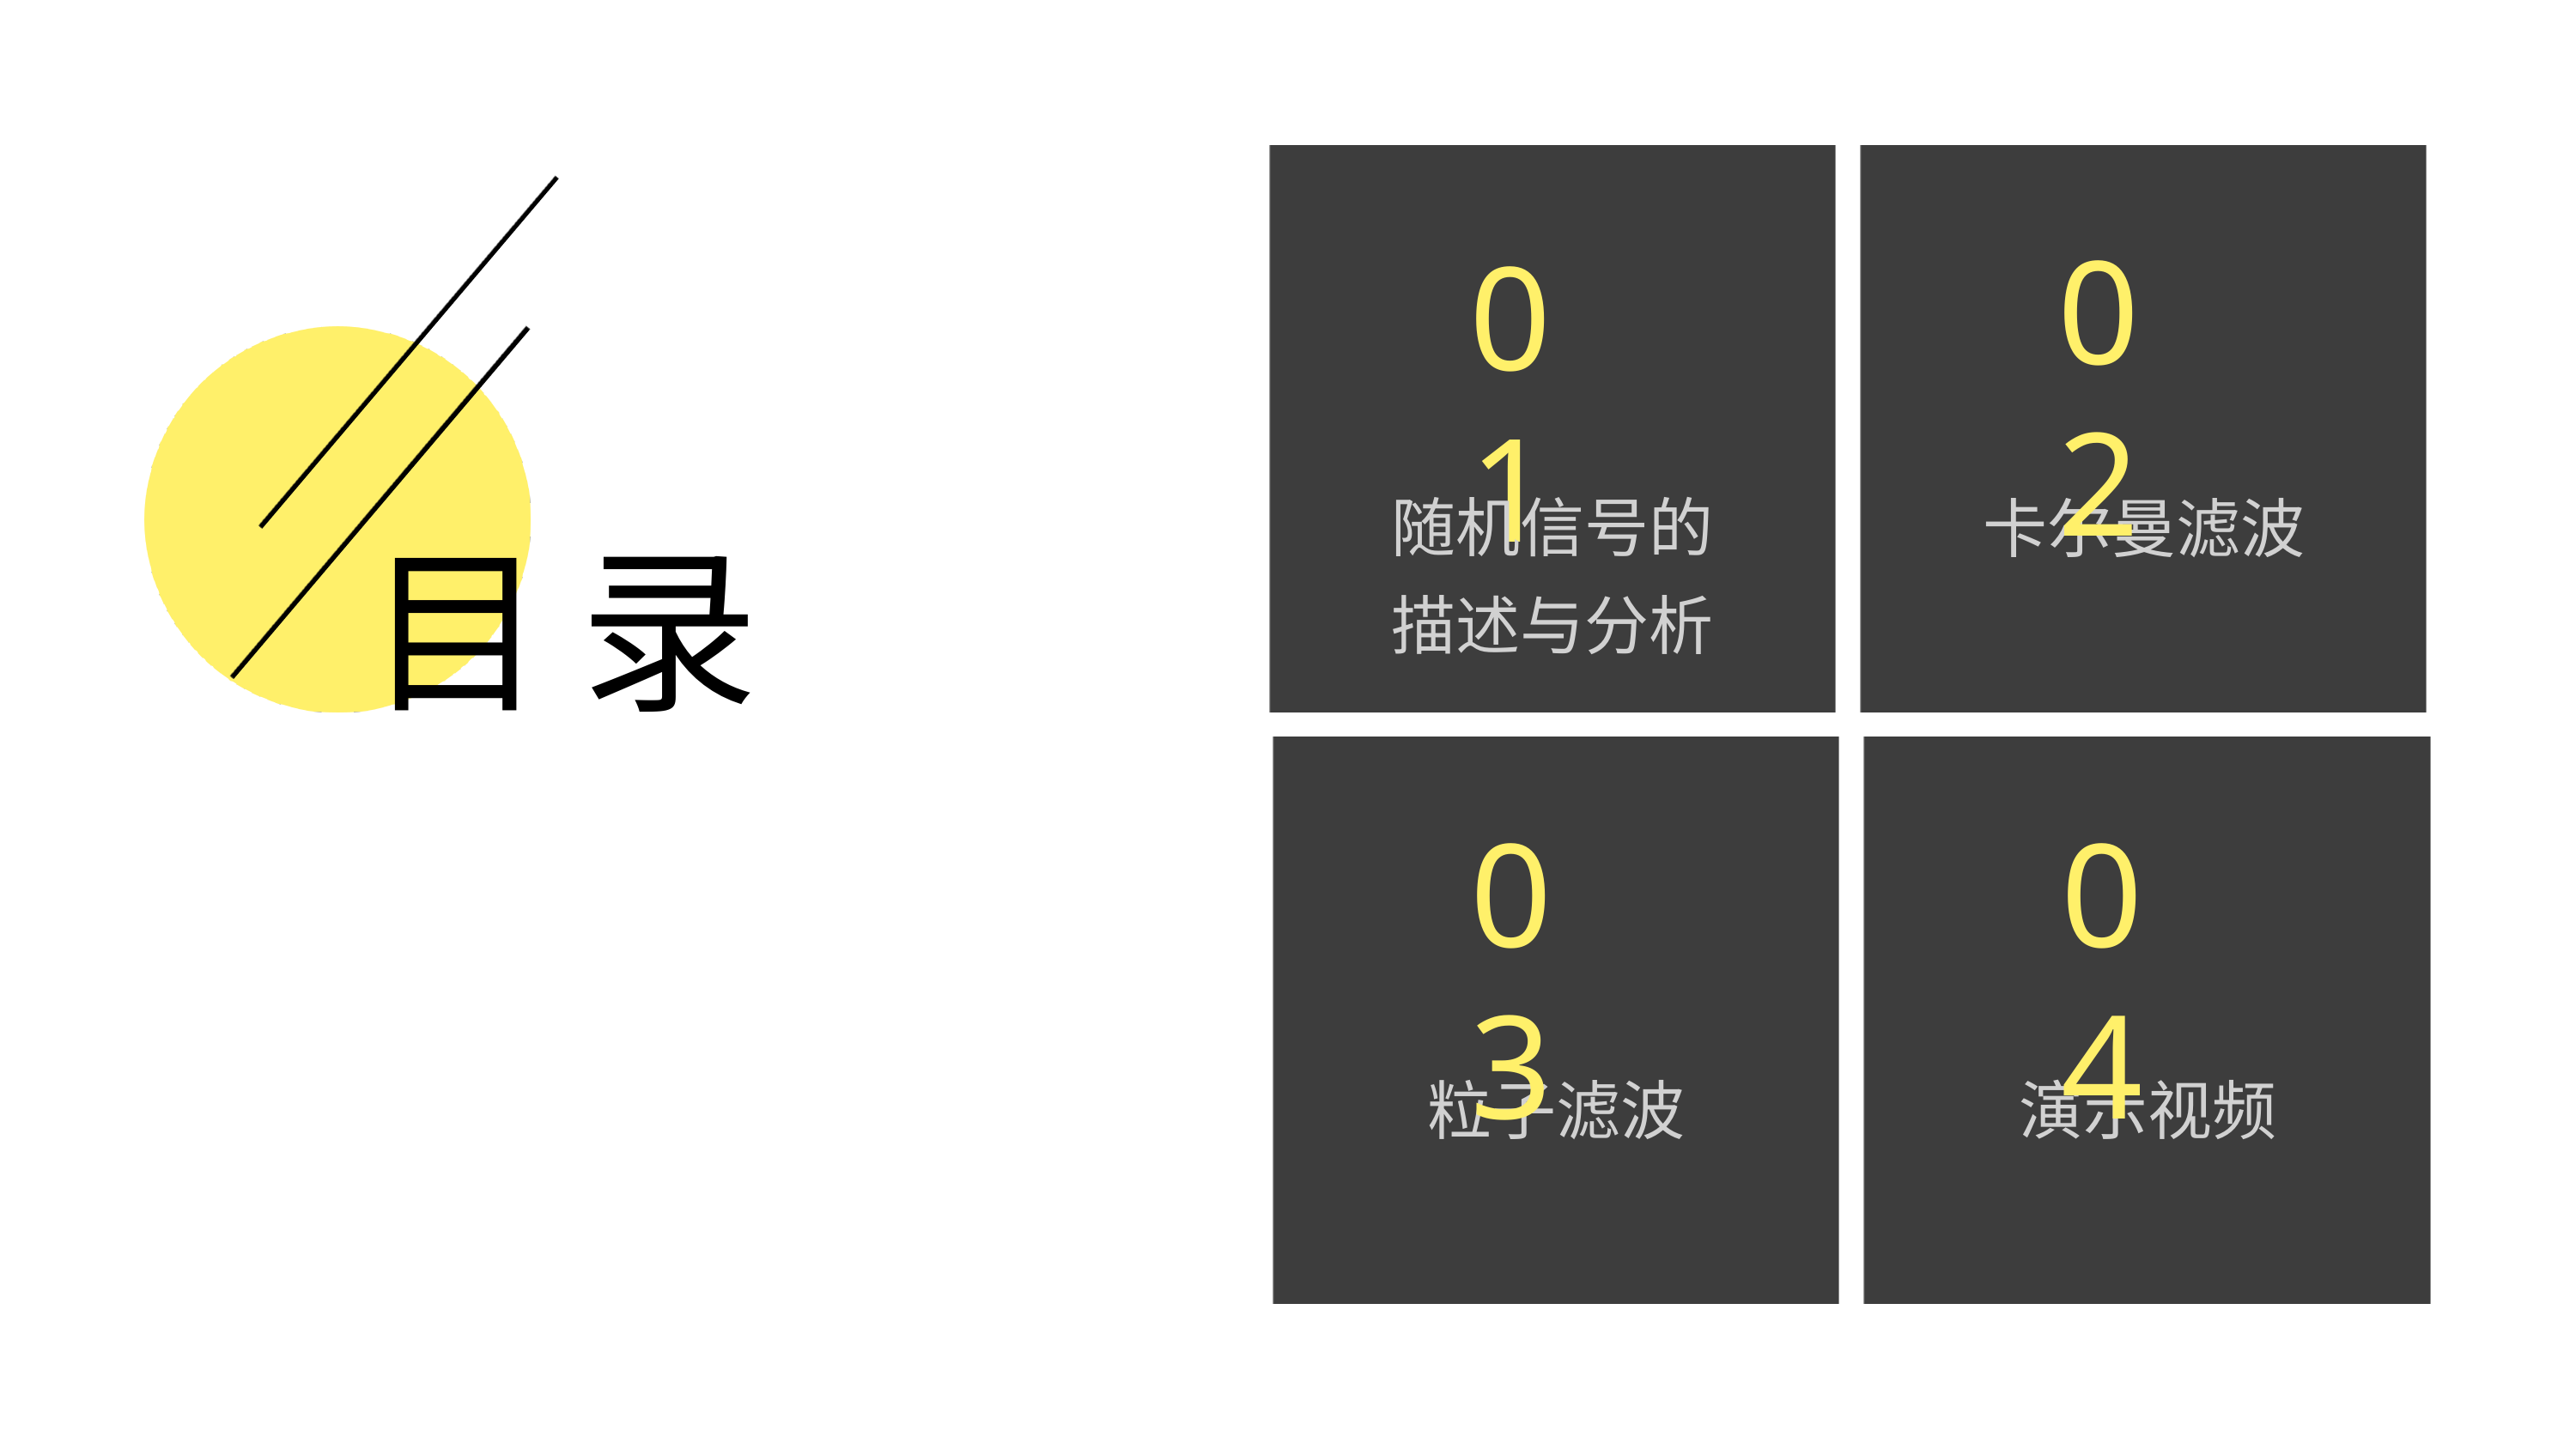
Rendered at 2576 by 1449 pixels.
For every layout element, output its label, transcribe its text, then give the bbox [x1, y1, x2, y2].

picture [137, 155, 627, 712]
picture [1269, 145, 1837, 712]
text_box 目录 [367, 518, 809, 733]
picture [1860, 145, 2428, 712]
picture [1863, 737, 2432, 1304]
picture [1273, 737, 1840, 1304]
